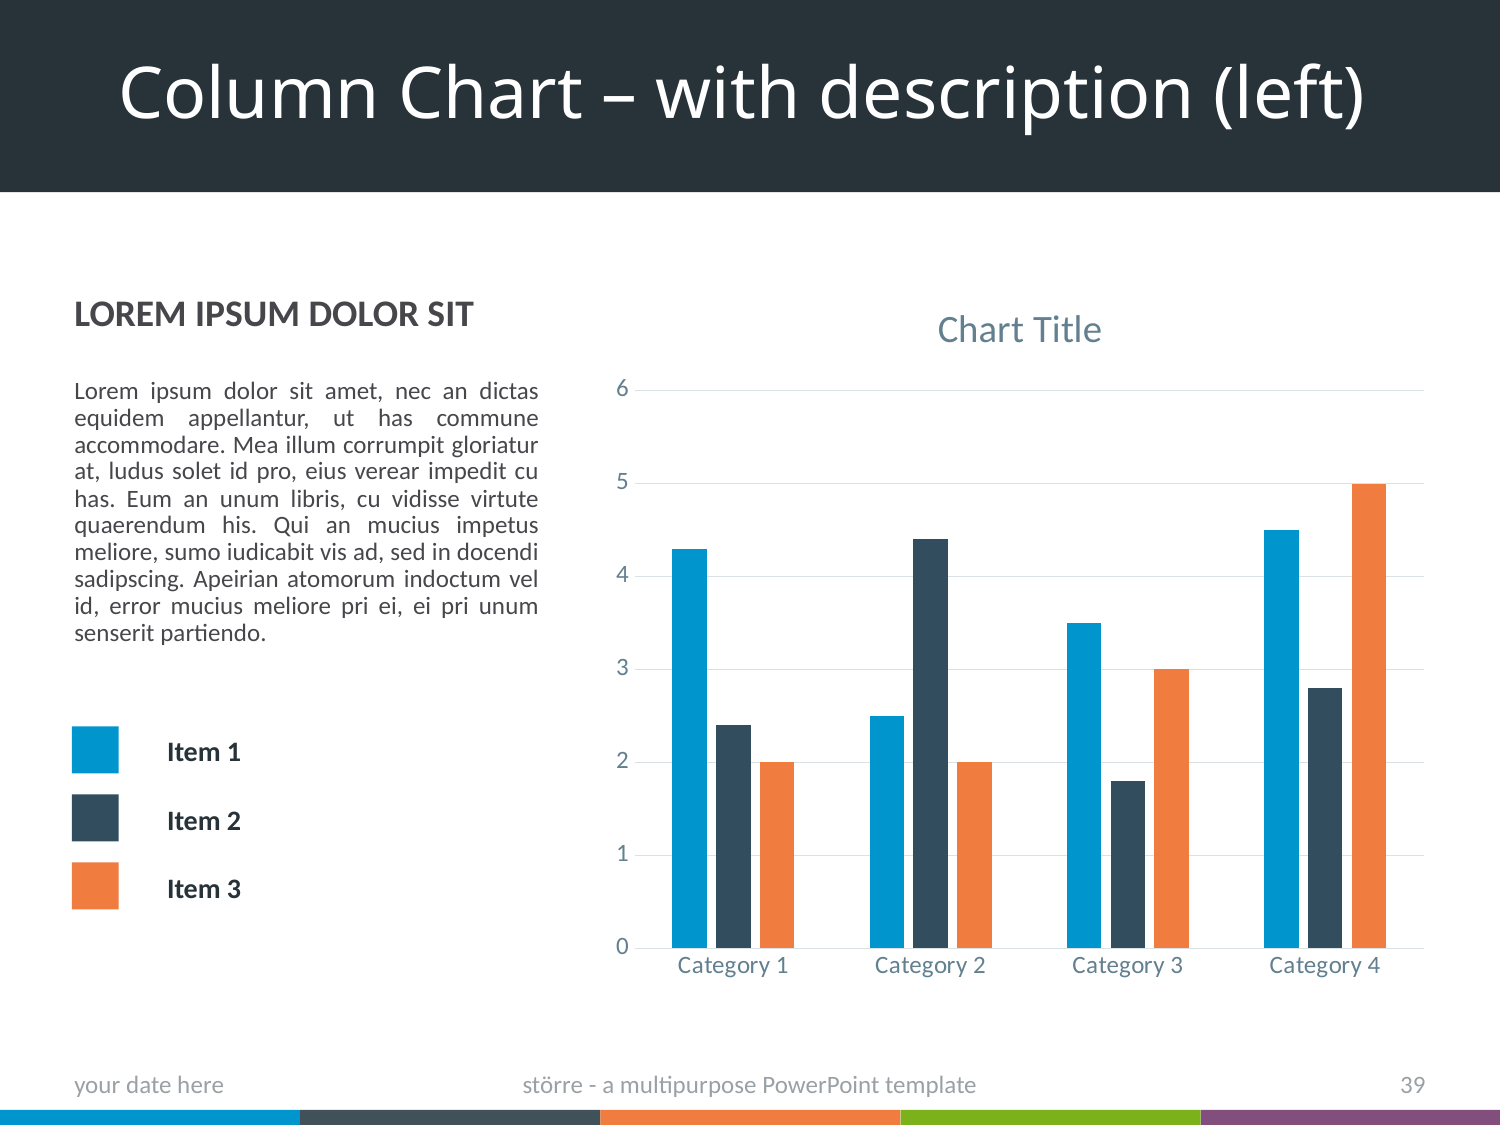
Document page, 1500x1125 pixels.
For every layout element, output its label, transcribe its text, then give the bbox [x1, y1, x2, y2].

title Column Chart – with description (left) [103, 40, 1397, 151]
text_box [71, 793, 120, 842]
slide_number your date here [59, 1060, 397, 1107]
footer större - a multipurpose PowerPoint template [496, 1060, 1004, 1107]
text_box Item 1 [152, 726, 257, 775]
slide_number 39 [1103, 1060, 1441, 1107]
text_box [71, 861, 120, 910]
text_box Item 2 [152, 794, 257, 844]
list Lorem ipsum dolor sit amet, nec an dictas equidem appellantur, ut has commune accommodare. Mea illum corrumpit gloriatur at, ludus solet id pro, eius verear impedit cu has. Eum an unum libris, cu vidisse virtute quaerendum his. Qui an mucius impetus meliore, sumo iudicabit vis ad, sed in docendi sadipscing. Apeirian atomorum indoctum vel id, error mucius meliore pri ei, ei pri unum senserit partiendo. [59, 370, 555, 750]
text_box Item 3 [152, 863, 257, 912]
chart [599, 279, 1441, 994]
text_box [71, 725, 120, 774]
list Lorem Ipsum Dolor sit [59, 286, 555, 342]
